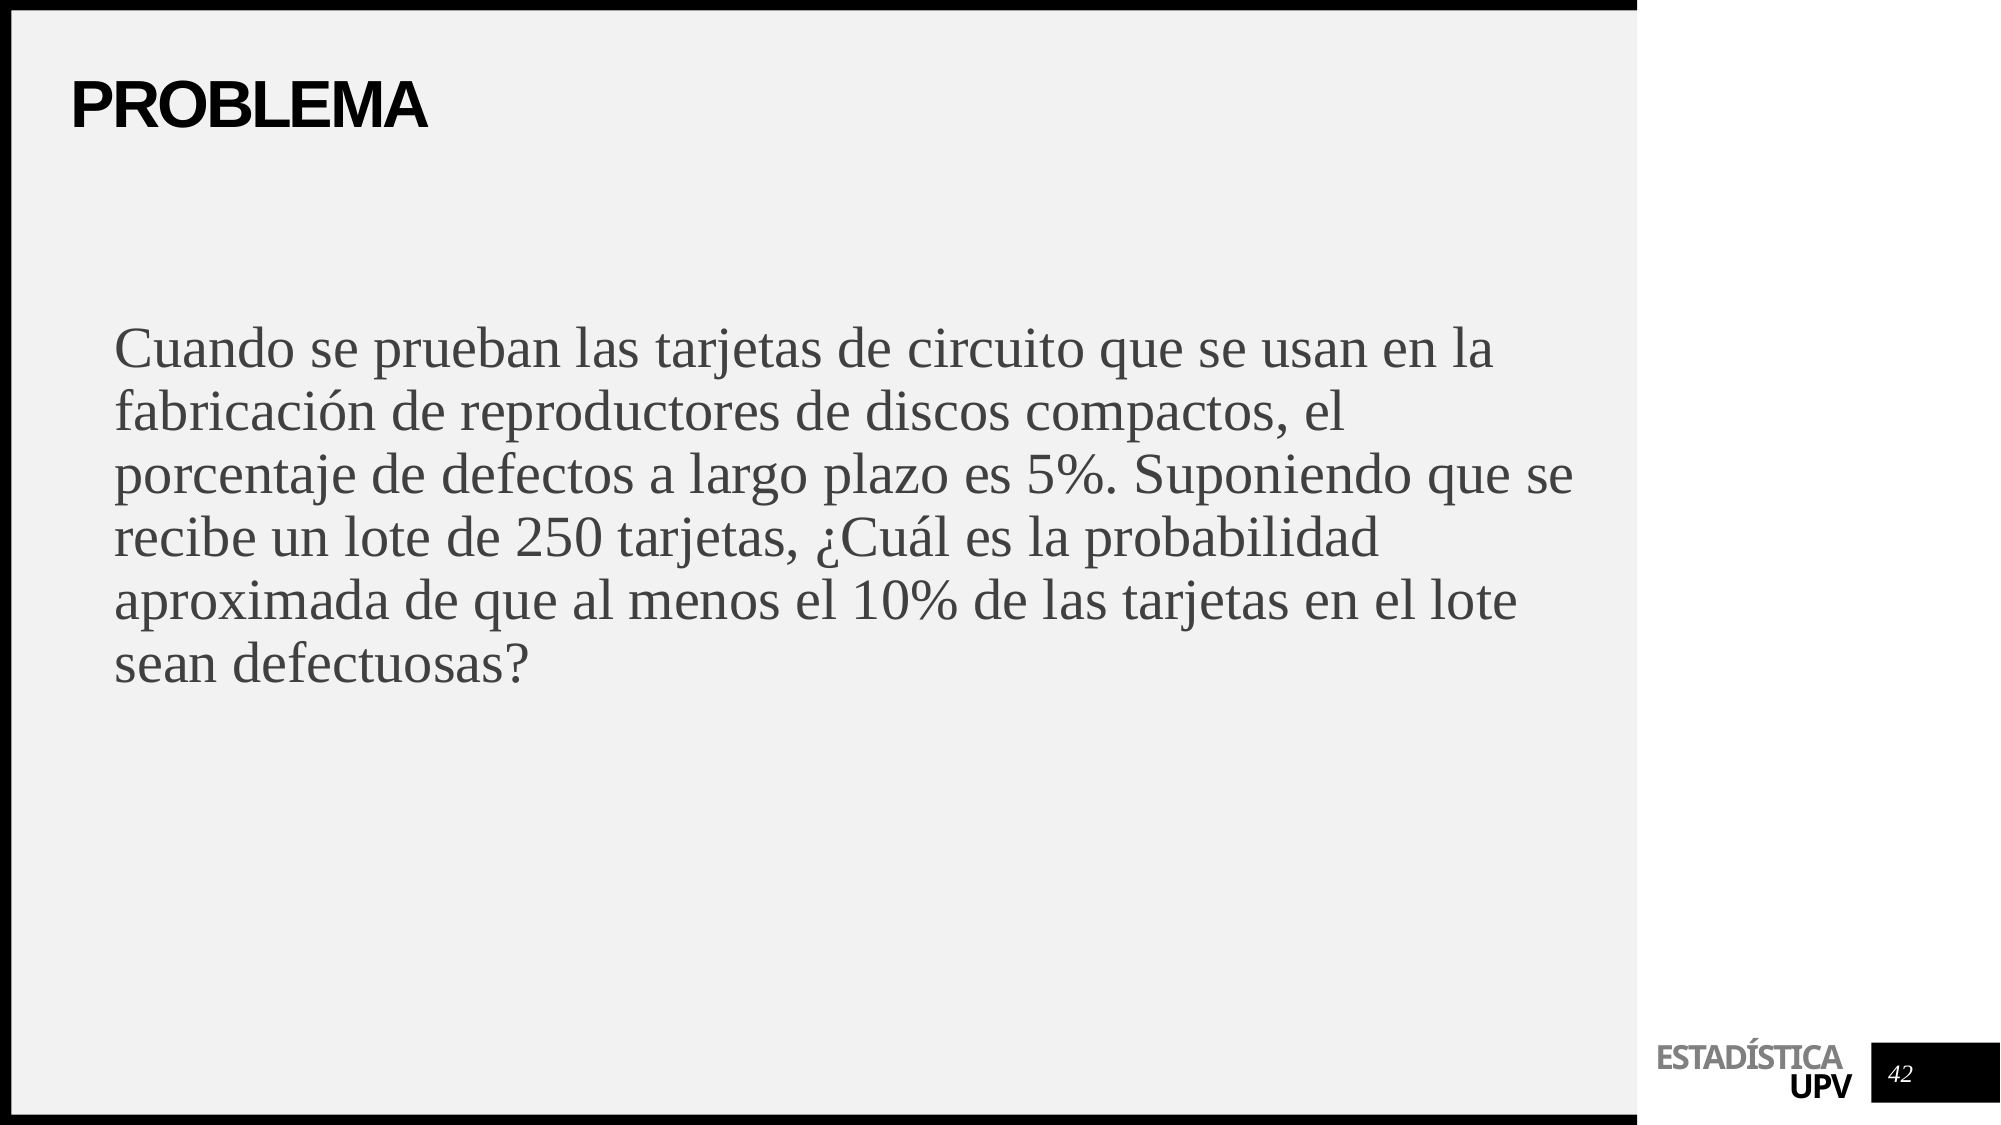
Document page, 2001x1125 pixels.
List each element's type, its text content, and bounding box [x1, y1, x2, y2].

slide_number 42 [1877, 1050, 1924, 1096]
list Cuando se prueban las tarjetas de circuito que se usan en la fabricación de reproductores de discos compactos, el porcentaje de defectos a largo plazo es 5%. Suponiendo que se recibe un lote de 250 tarjetas, ¿Cuál es la probabilidad aproximada de que al menos el 10% de las tarjetas en el lote sean defectuosas? [70, 317, 1580, 1016]
title problema [70, 70, 1580, 142]
text_box [975, 537, 1025, 588]
